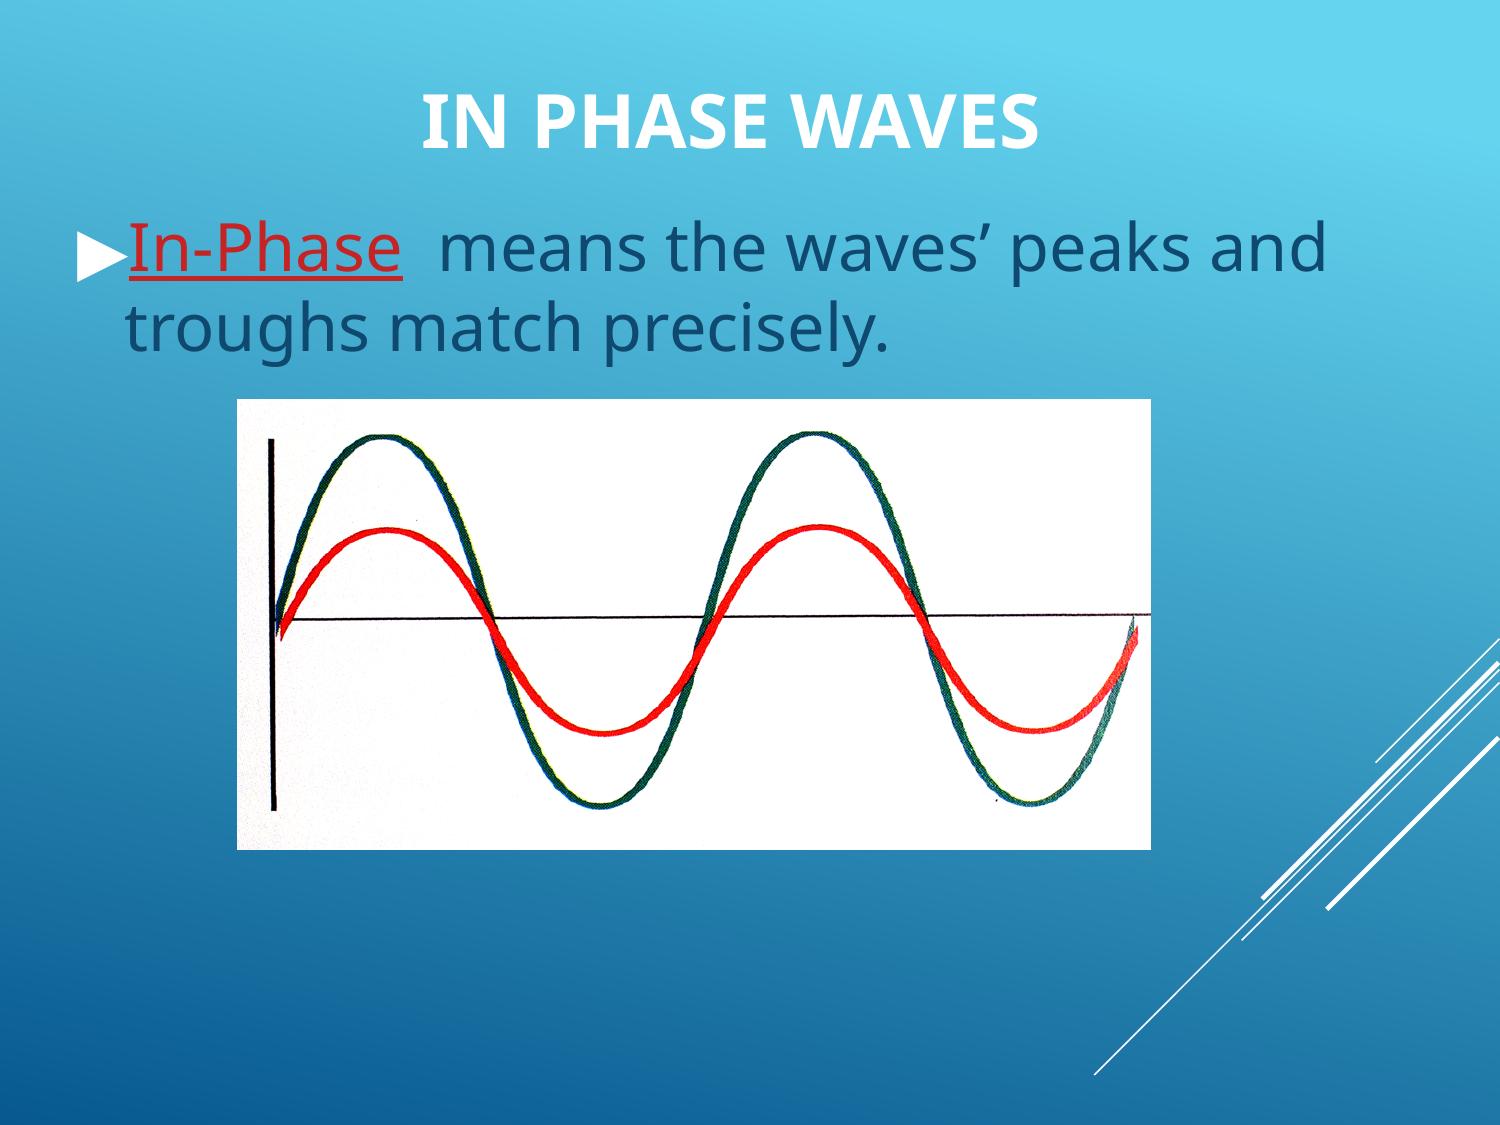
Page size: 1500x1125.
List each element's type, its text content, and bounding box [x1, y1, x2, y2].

list In-Phase means the waves’ peaks and troughs match precisely. [62, 181, 1438, 388]
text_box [237, 399, 1151, 851]
title IN PHASE WAVES [0, 24, 1500, 213]
